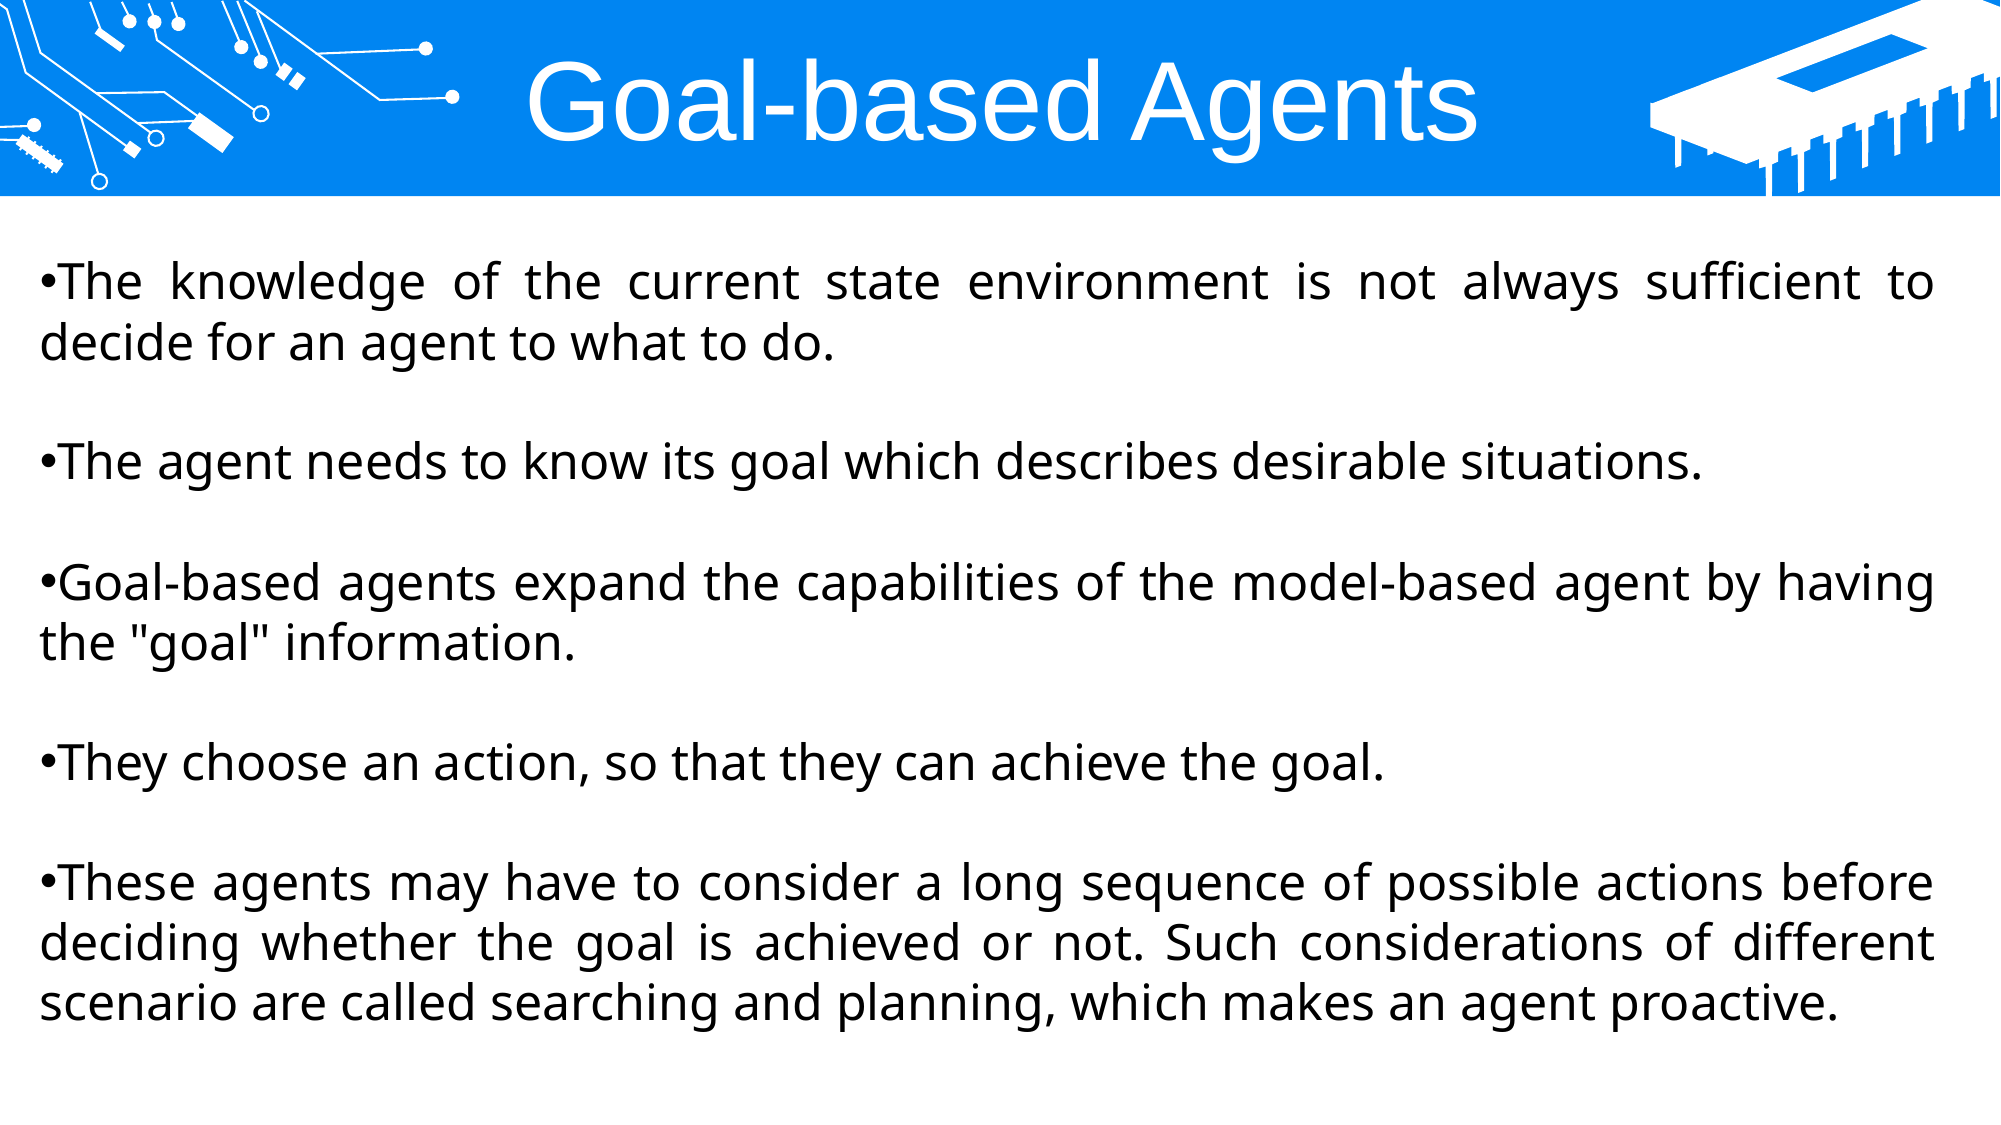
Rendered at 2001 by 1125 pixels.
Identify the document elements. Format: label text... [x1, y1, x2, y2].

text_box The knowledge of the current state environment is not always sufficient to decide for an agent to what to do. The agent needs to know its goal which describes desirable situations. Goal-based agents expand the capabilities of the model-based agent by having the "goal" information. They choose an action, so that they can achieve the goal. These agents may have to consider a long sequence of possible actions before deciding whether the goal is achieved or not. Such considerations of different scenario are called searching and planning, which makes an agent proactive. [24, 242, 1952, 1038]
list Goal-based Agents [53, 44, 1952, 164]
